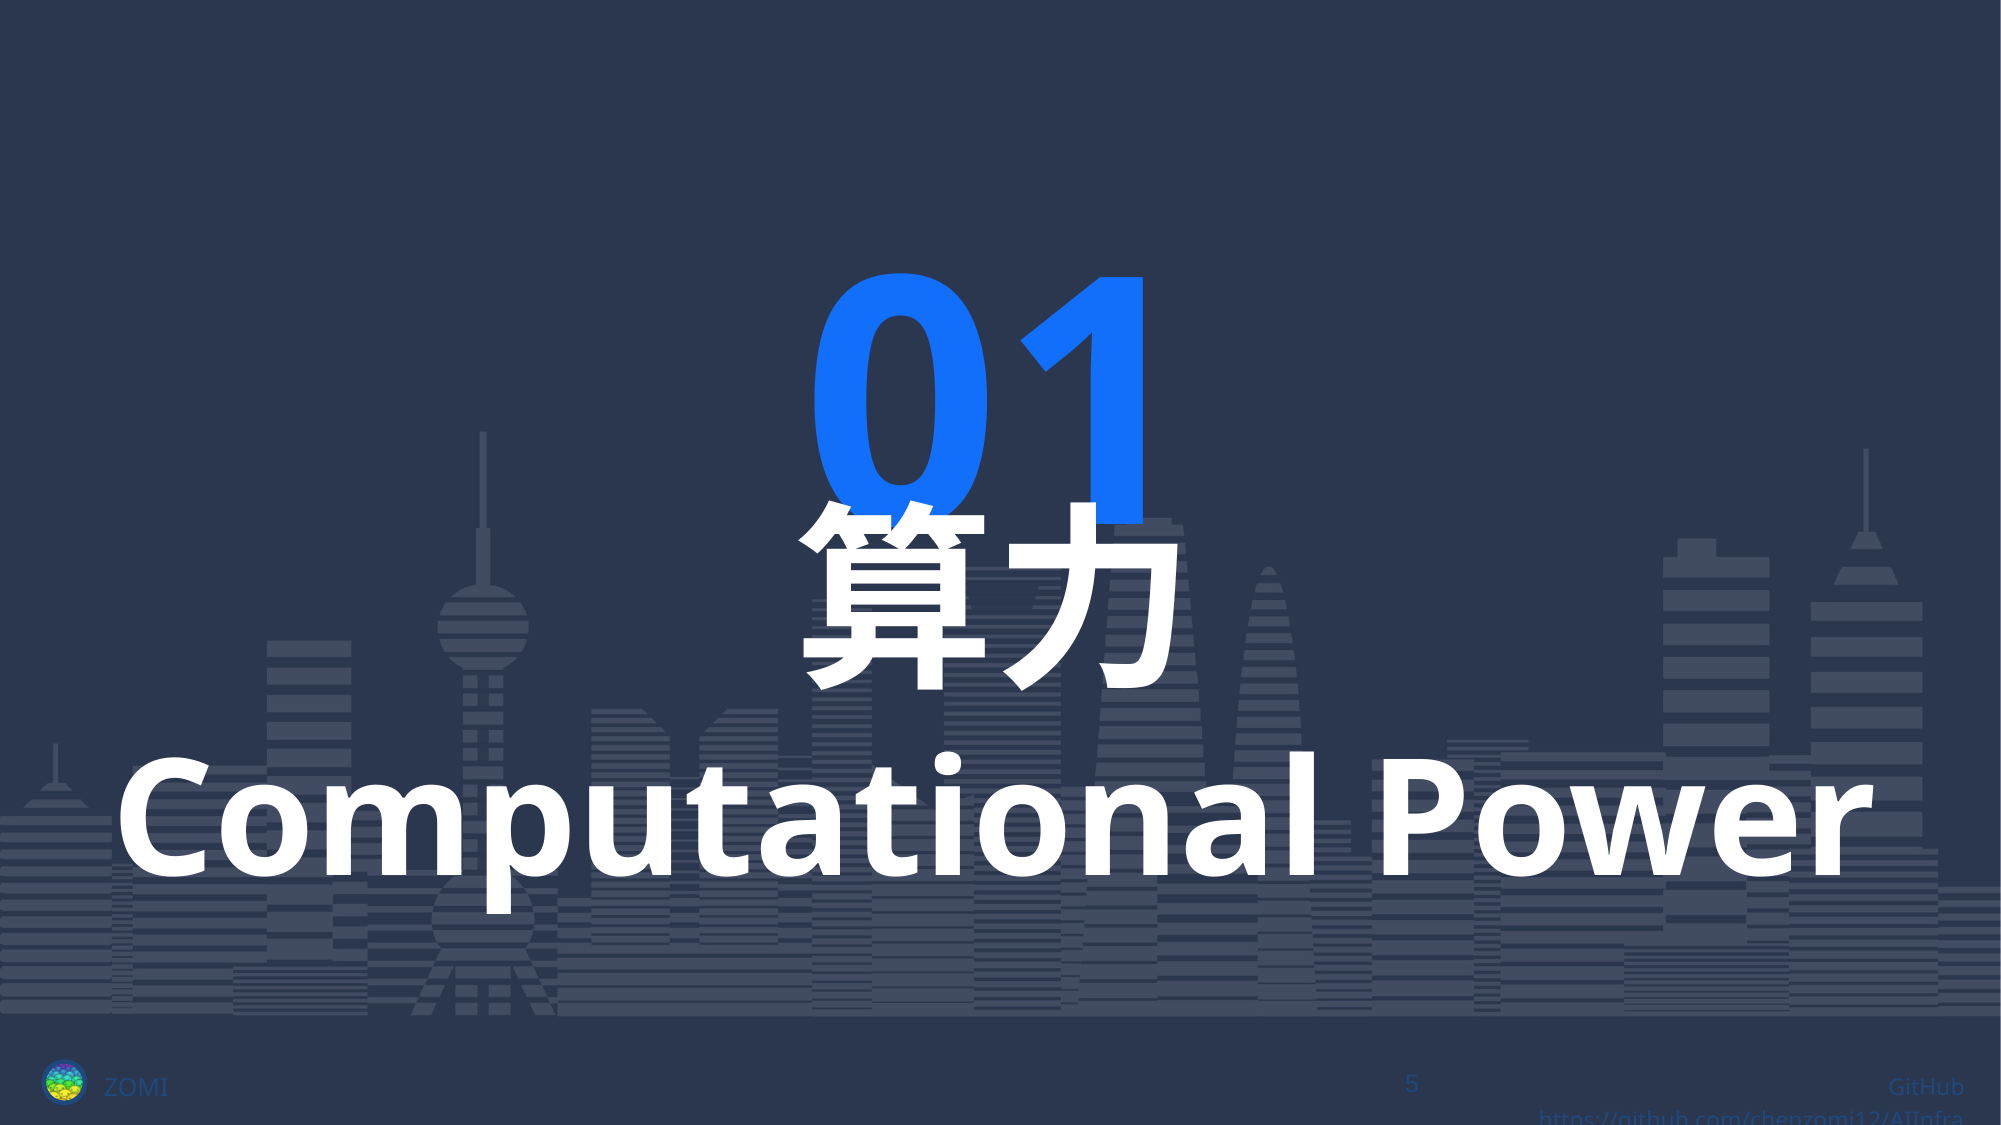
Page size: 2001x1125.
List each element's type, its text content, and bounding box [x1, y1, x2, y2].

text_box 01 [787, 171, 1213, 394]
picture [1765, 1117, 1771, 1125]
picture [1620, 1117, 1627, 1125]
picture [1831, 1117, 1837, 1125]
picture [1792, 1117, 1798, 1125]
picture [1573, 1117, 1580, 1125]
picture [1724, 1117, 1730, 1125]
picture [0, 0, 2001, 1125]
picture [1816, 1117, 1824, 1125]
picture [1709, 1117, 1717, 1125]
list 算力 Computational Power [79, 394, 1910, 986]
picture [1678, 1117, 1685, 1125]
picture [1542, 1117, 1548, 1125]
picture [1650, 1117, 1656, 1125]
picture [1923, 1117, 1929, 1125]
